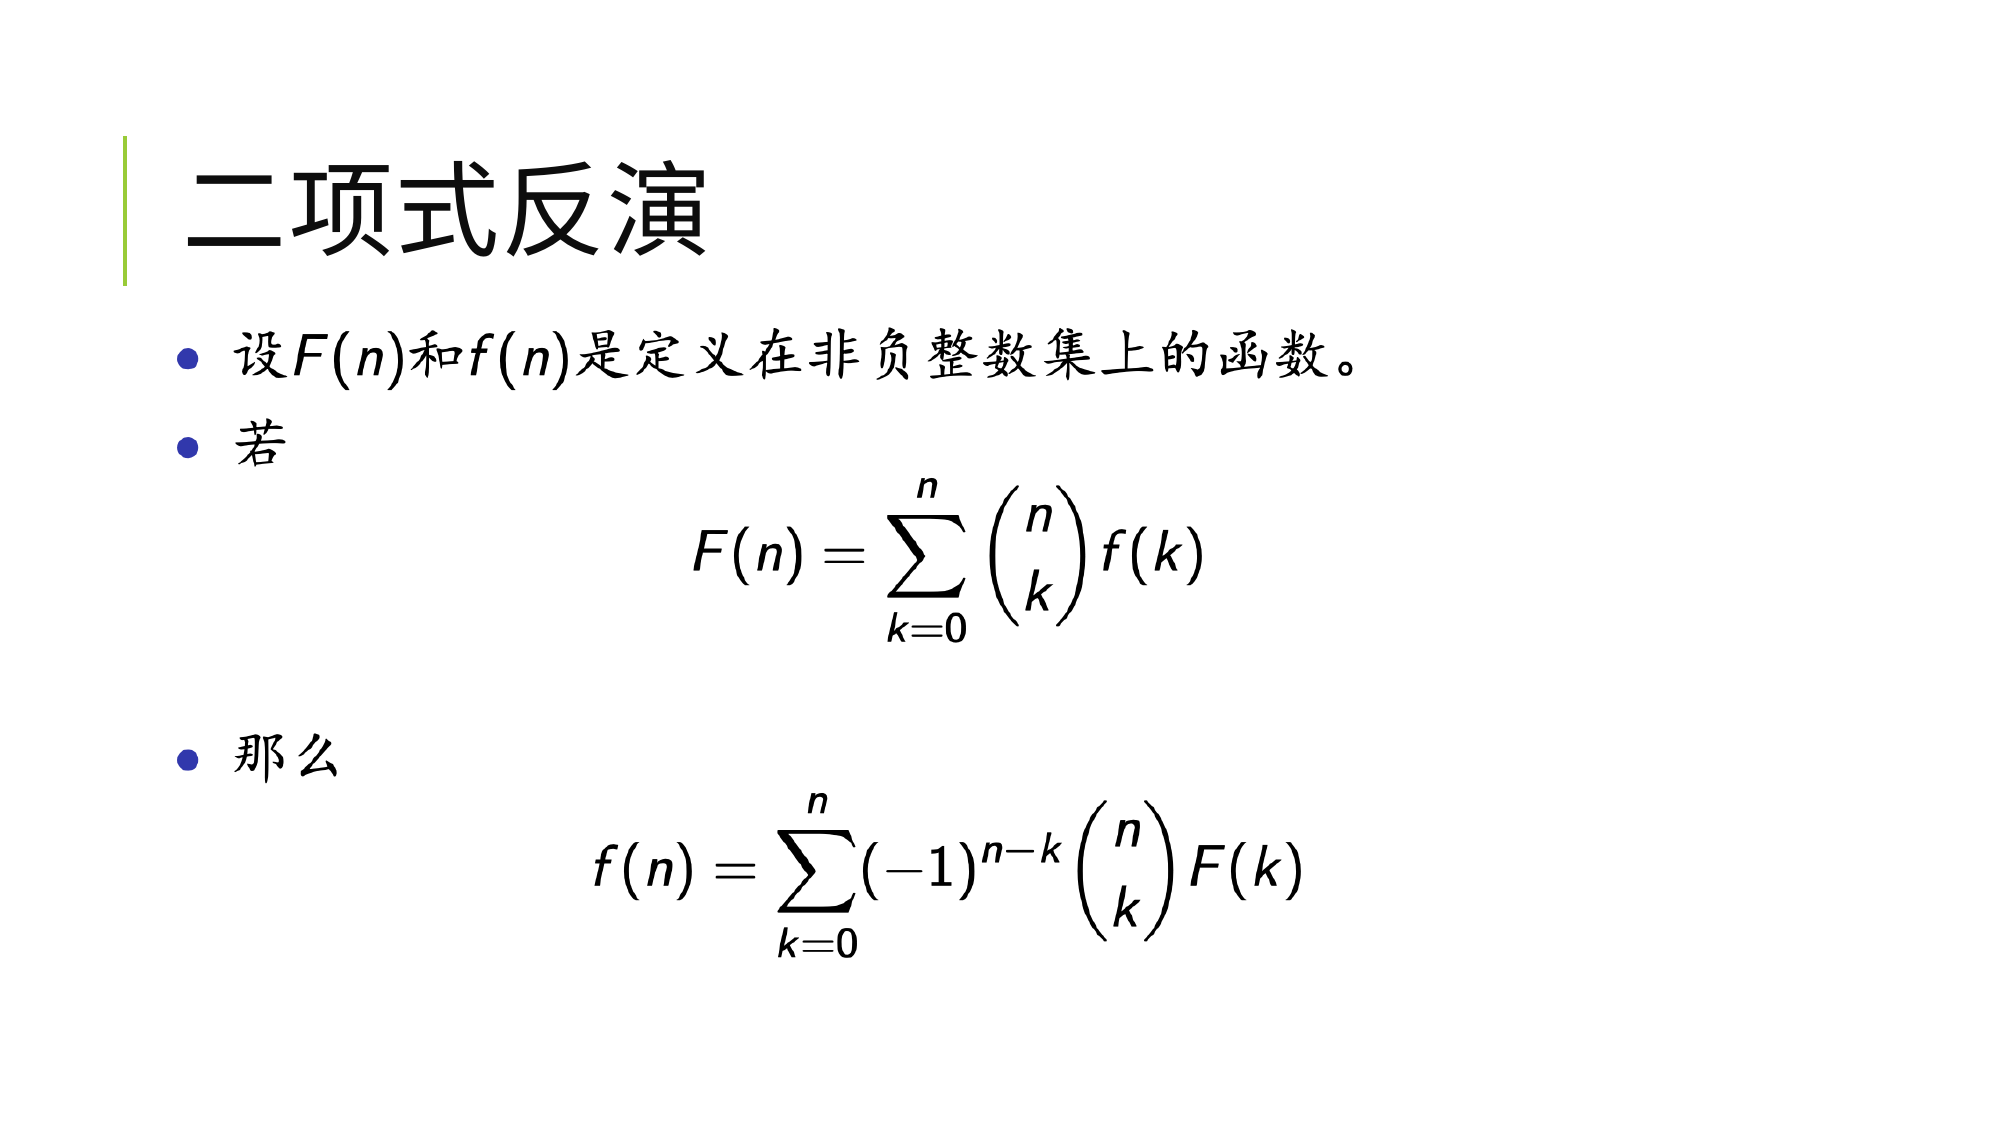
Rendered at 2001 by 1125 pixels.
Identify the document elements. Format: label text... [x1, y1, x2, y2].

title 二项式反演 [167, 96, 1763, 342]
picture [125, 297, 1435, 1030]
